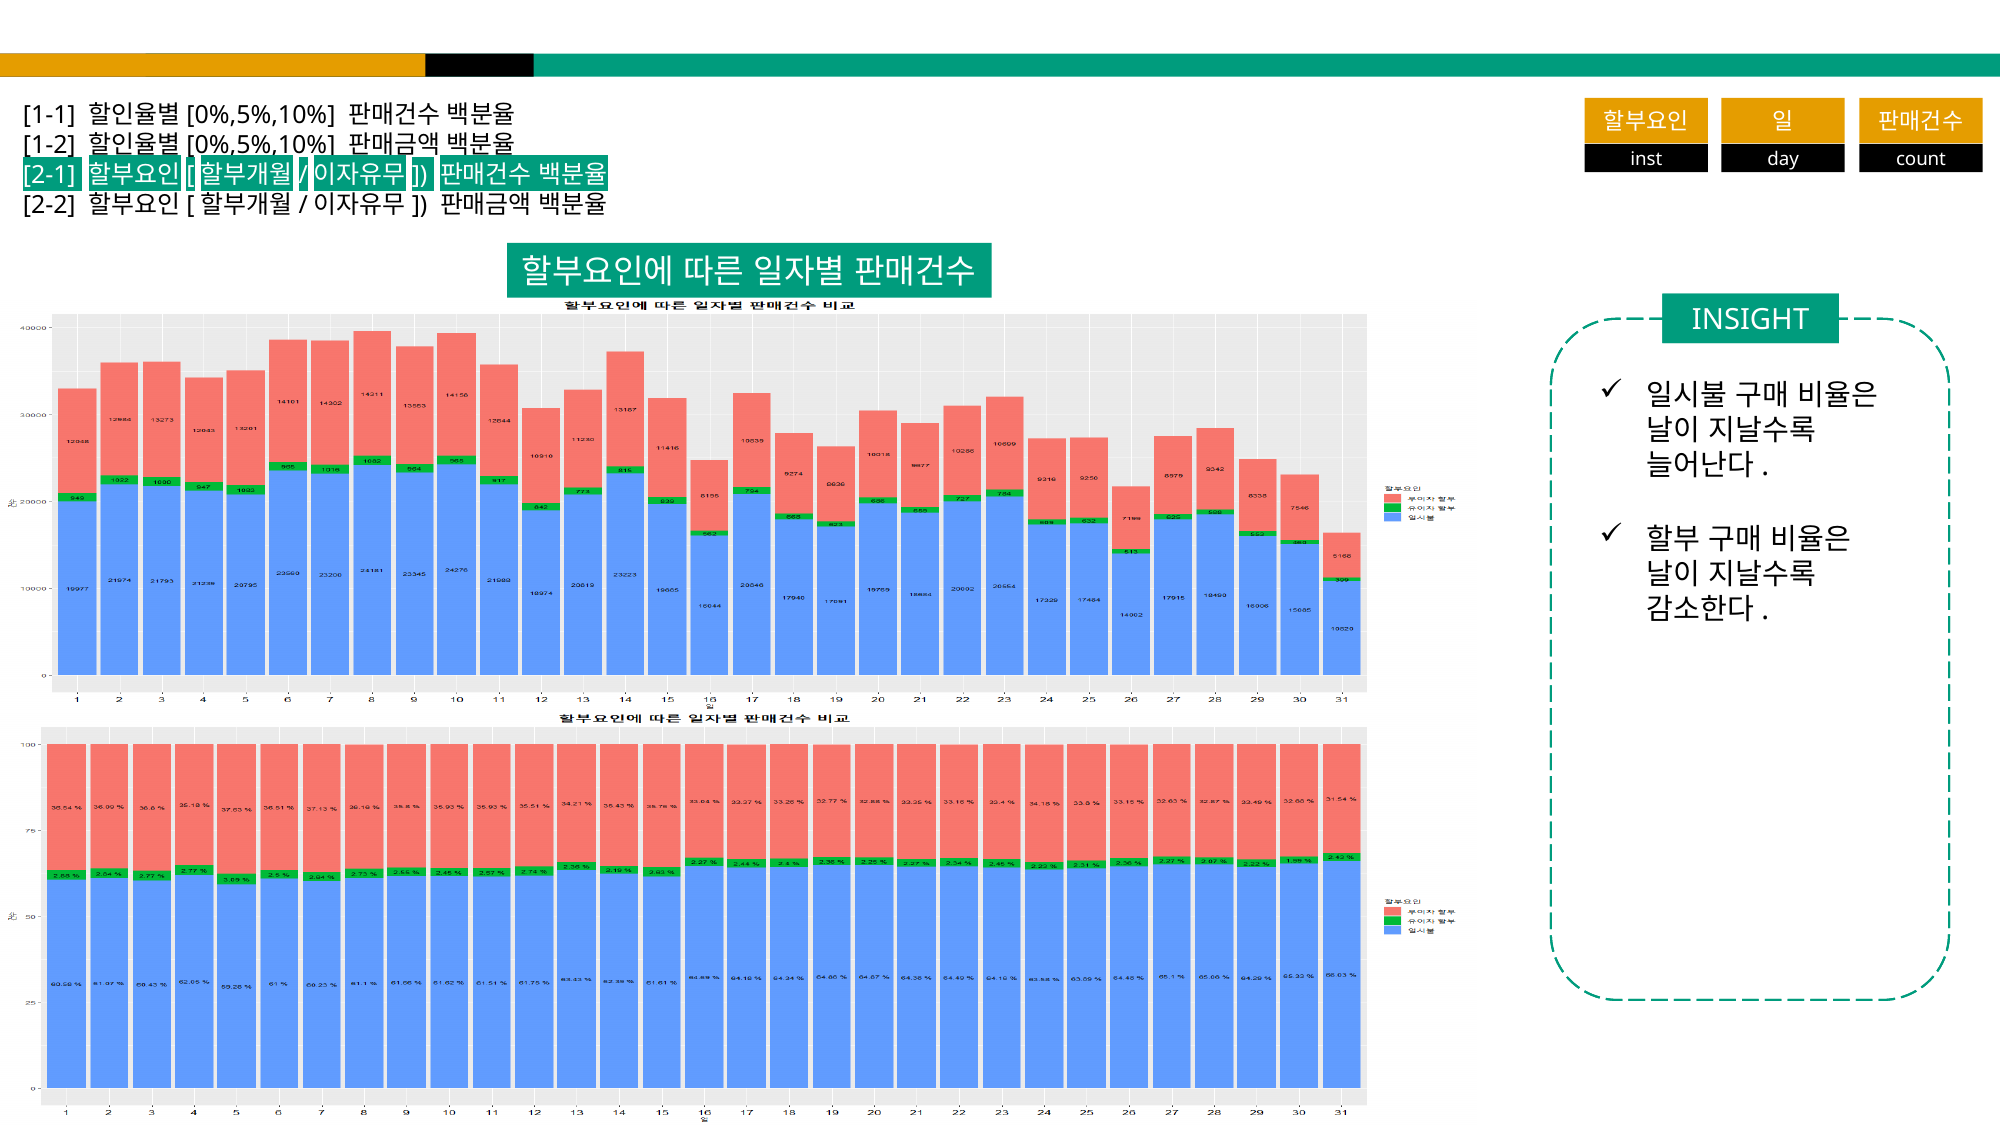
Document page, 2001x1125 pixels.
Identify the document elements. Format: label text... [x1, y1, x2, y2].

text_box [1549, 317, 1951, 1001]
text_box [0, 53, 426, 78]
text_box 할부요인에 따른 일자별 판매건수 [507, 242, 992, 298]
text_box 일 [1720, 97, 1846, 144]
text_box day [1720, 144, 1846, 173]
text_box count [1858, 144, 1984, 173]
text_box INSIGHT [1662, 293, 1839, 344]
text_box [535, 53, 2000, 78]
text_box 판매건수 [1858, 97, 1984, 144]
picture [0, 298, 1477, 1125]
text_box 일시불 구매 비율은 날이 지날수록 늘어난다. [1584, 369, 1904, 489]
text_box [1-1] 할인율별[0%,5%,10%] 판매건수 백분율 [1-2] 할인율별[0%,5%,10%] 판매금액 백분율 [2-1] 할부요인[할부개월/이자유무]) 판매건수 백분율 [2-2] 할부요인[할부개월/이자유무]) 판매금액 백분율 [8, 91, 634, 226]
text_box 할부요인 [1584, 97, 1709, 144]
text_box [426, 53, 535, 78]
text_box inst [1584, 144, 1709, 173]
text_box 할부 구매 비율은 날이 지날수록 감소한다. [1584, 513, 1904, 633]
